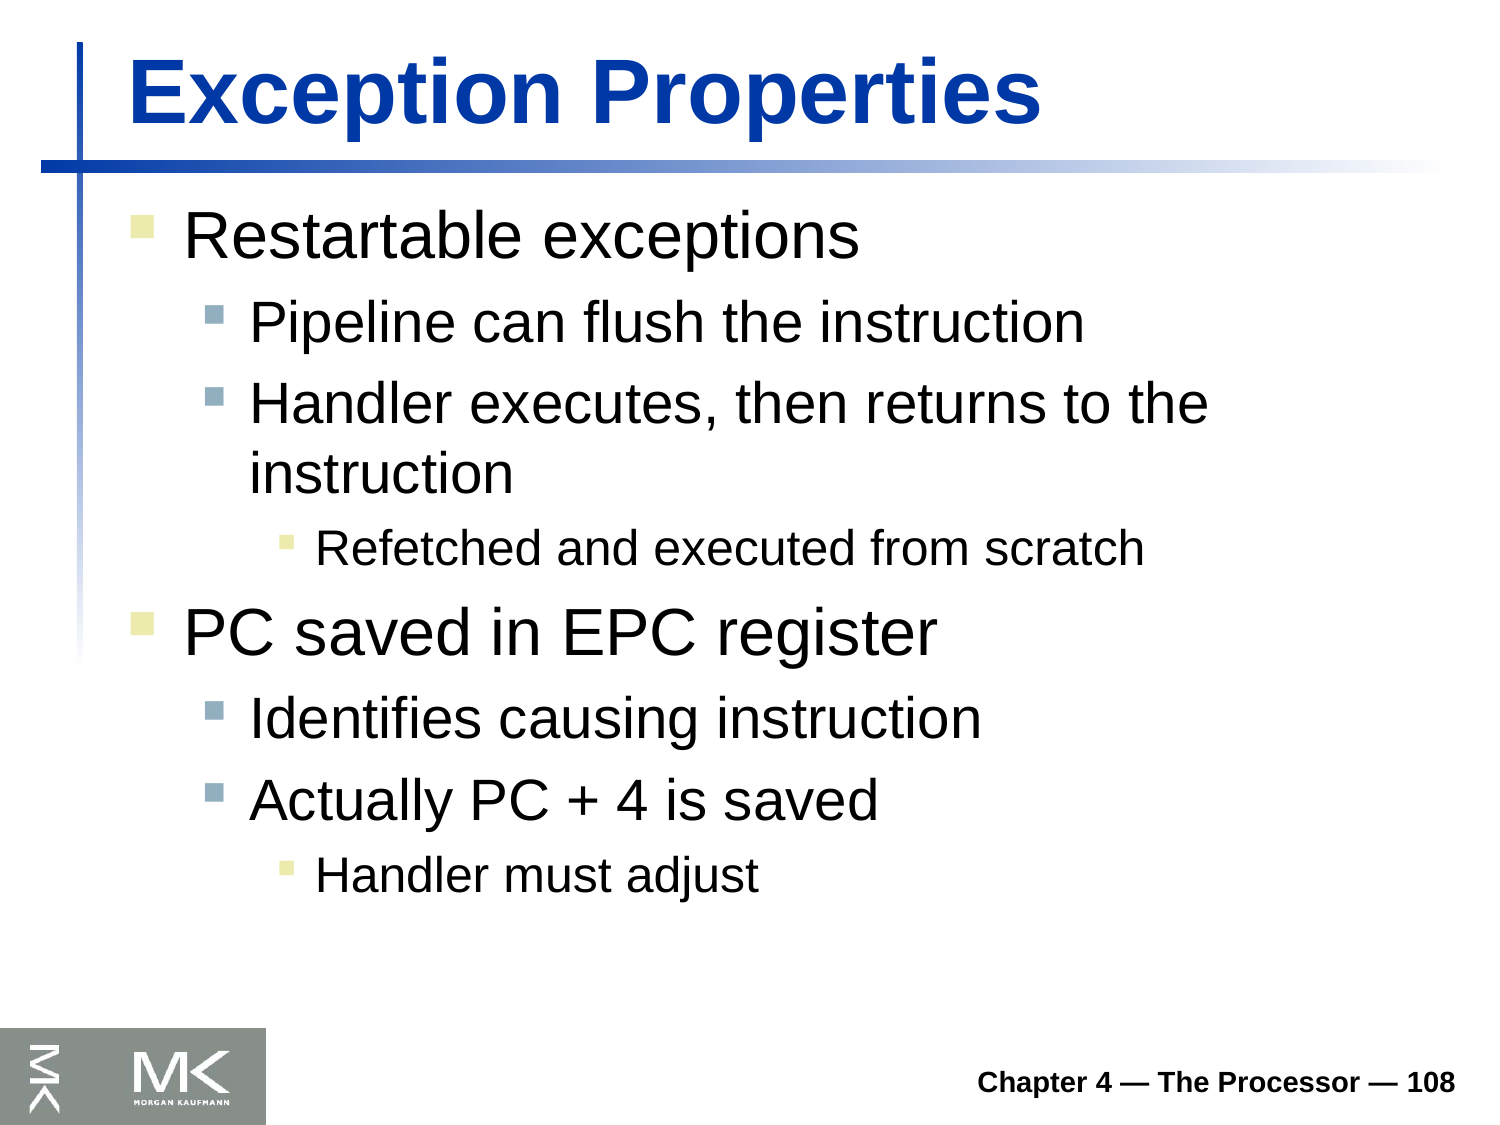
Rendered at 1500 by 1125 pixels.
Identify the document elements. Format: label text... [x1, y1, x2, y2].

footer Chapter 4 — The Processor — 108 [277, 1046, 1471, 1106]
picture [0, 1028, 266, 1125]
list Restartable exceptions Pipeline can flush the instruction Handler executes, then returns to the instruction Refetched and executed from scratch PC saved in EPC register Identifies causing instruction Actually PC + 4 is saved Handler must adjust [112, 184, 1469, 1024]
title Exception Properties [112, 23, 1468, 149]
